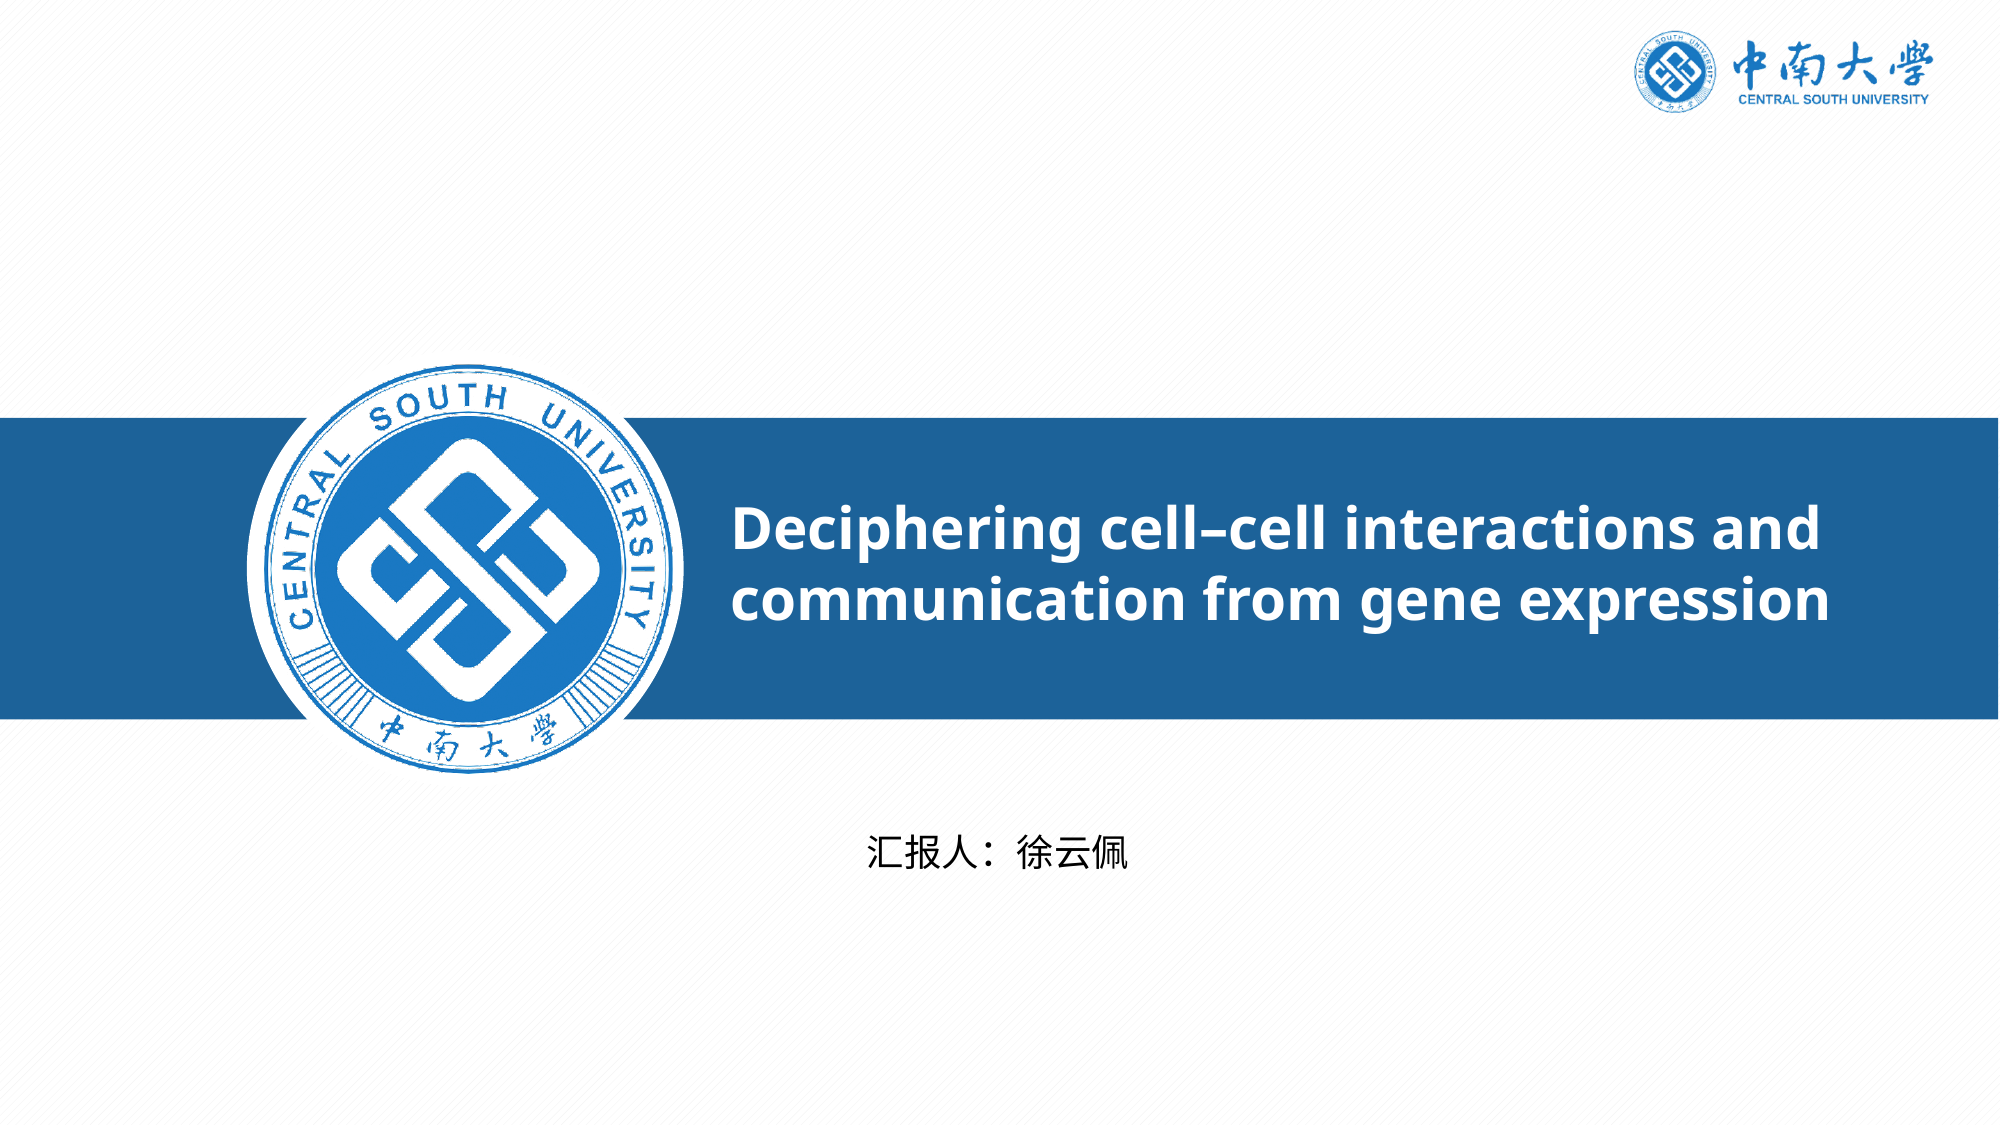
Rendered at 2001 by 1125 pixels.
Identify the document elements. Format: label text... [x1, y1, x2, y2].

text_box 汇报人：徐云佩 [852, 821, 1145, 882]
picture [207, 330, 723, 807]
picture [1623, 24, 1947, 120]
text_box [723, 417, 1999, 484]
text_box Deciphering cell–cell interactions and communication from gene expression [723, 484, 2000, 639]
text_box [0, 417, 207, 720]
text_box [723, 639, 1999, 720]
